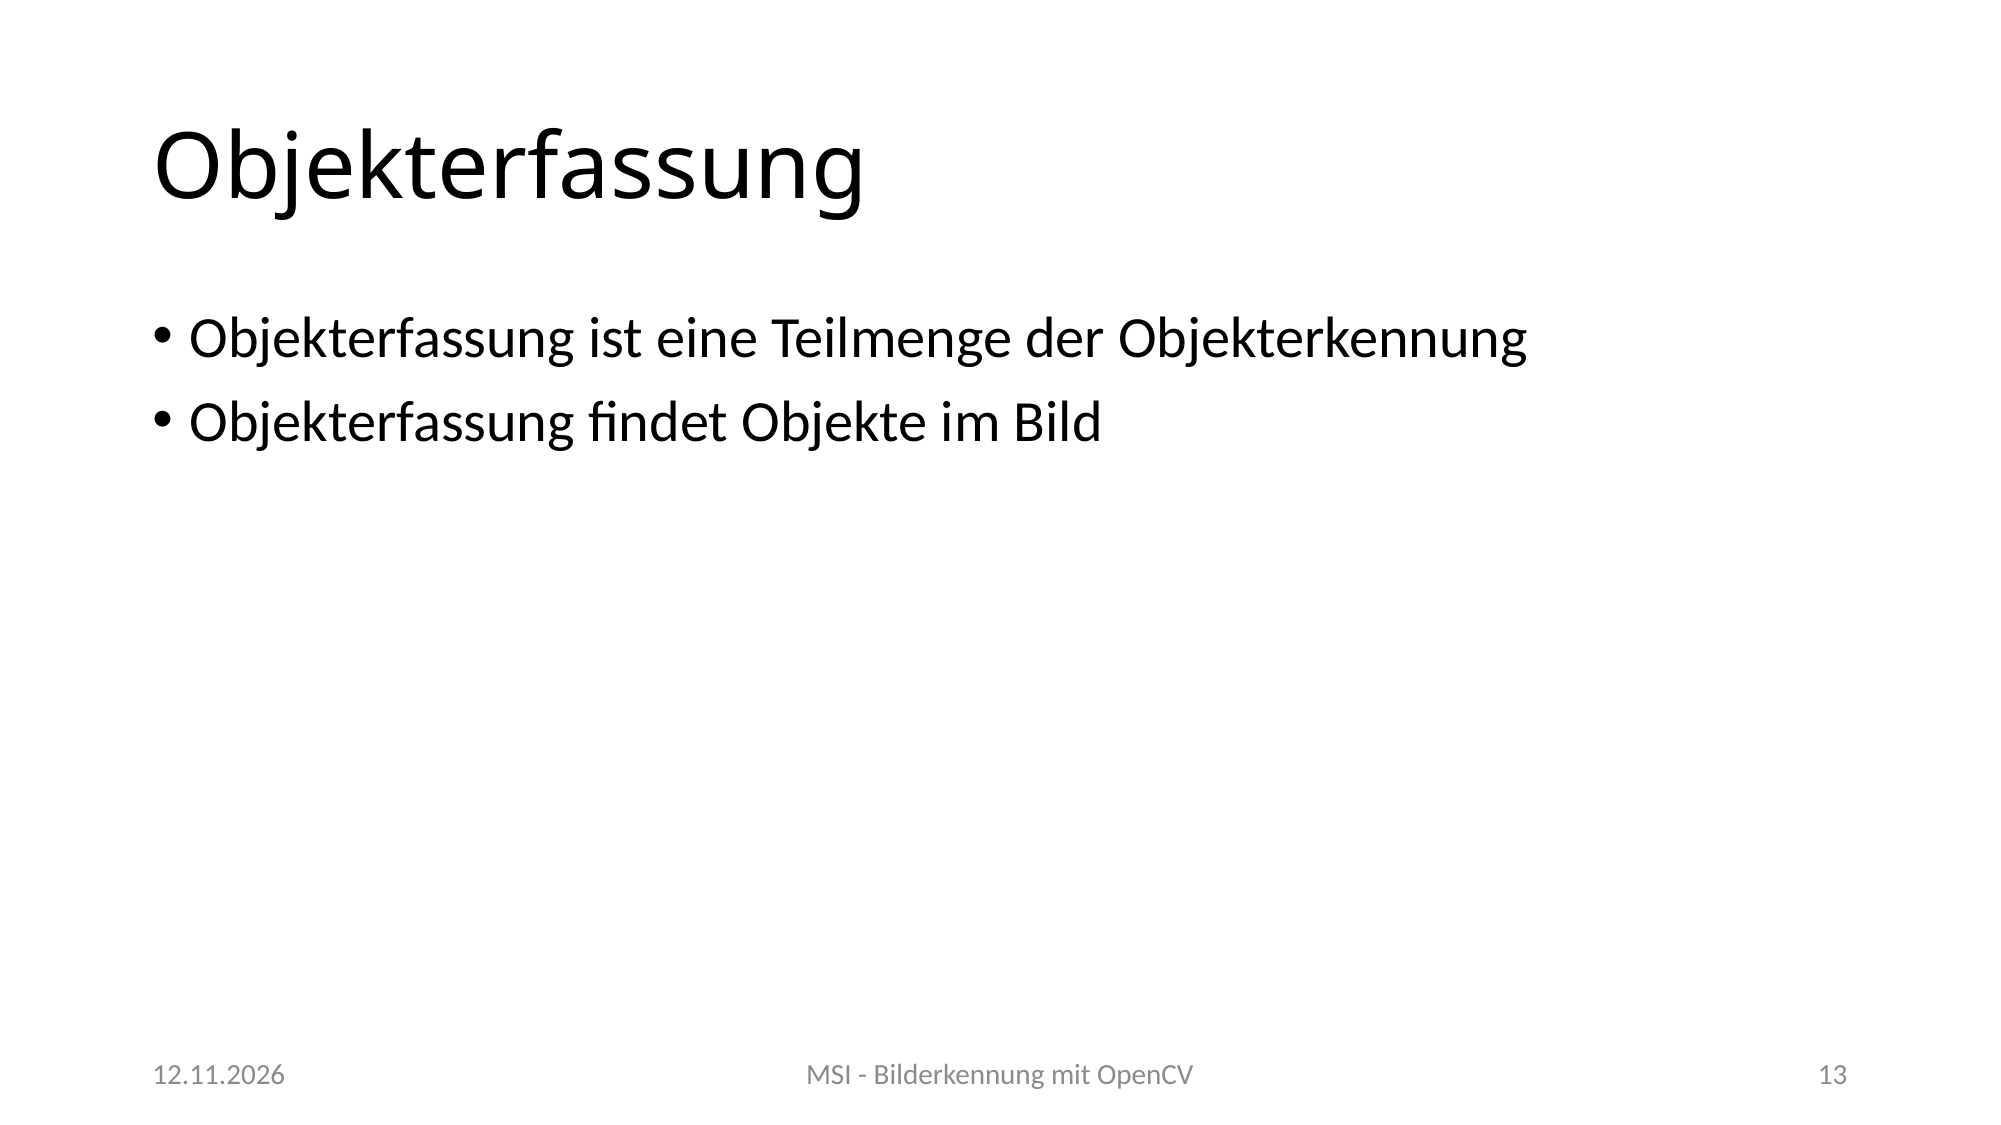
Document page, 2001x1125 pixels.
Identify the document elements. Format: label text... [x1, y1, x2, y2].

title Objekterfassung [137, 59, 1863, 278]
footer MSI - Bilderkennung mit OpenCV [662, 1042, 1338, 1103]
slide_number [137, 1042, 588, 1103]
list Objekterfassung ist eine Teilmenge der Objekterkennung Objekterfassung findet Objekte im Bild [137, 299, 1863, 1014]
slide_number 13 [1412, 1042, 1863, 1103]
